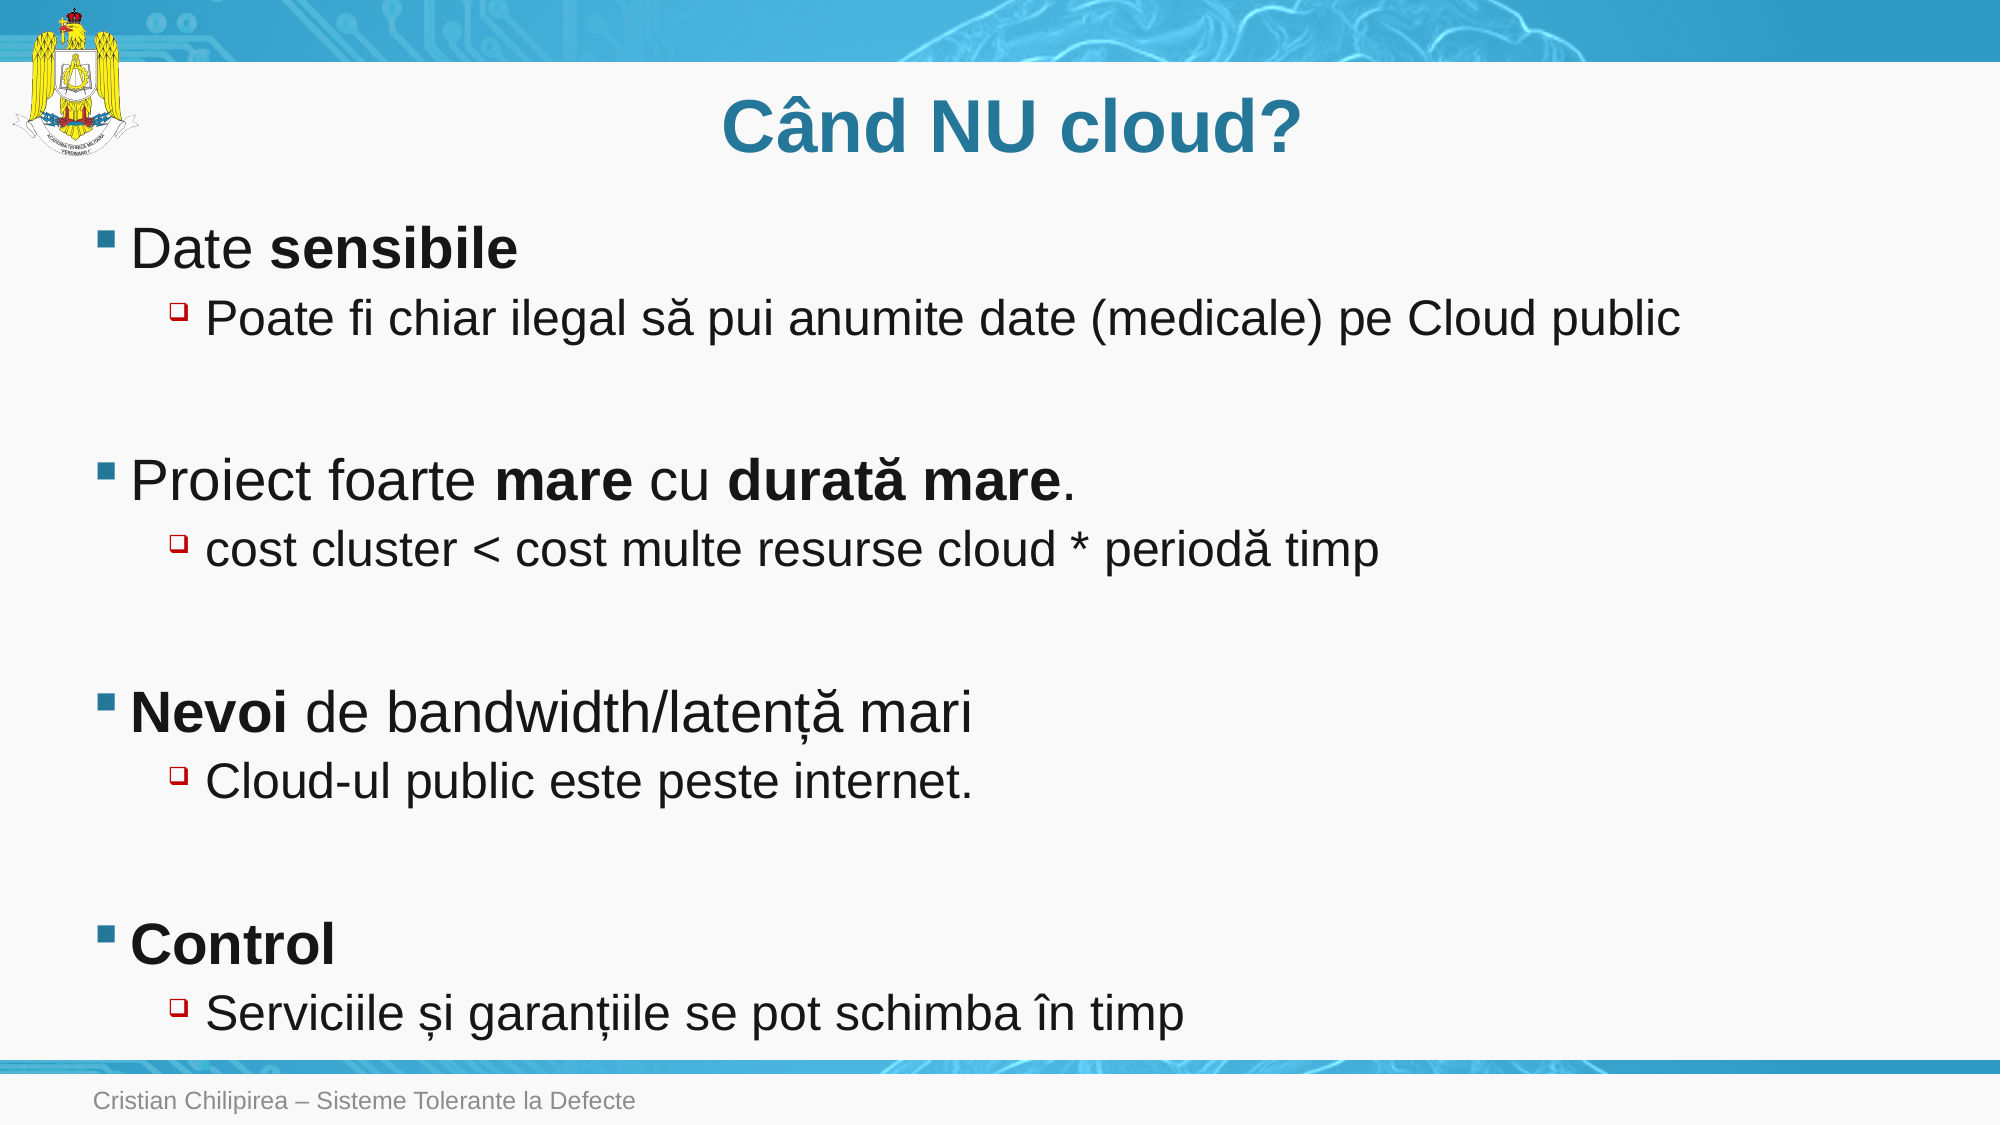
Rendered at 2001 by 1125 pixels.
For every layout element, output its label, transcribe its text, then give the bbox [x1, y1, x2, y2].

picture [0, 1060, 2000, 1074]
footer Cristian Chilipirea – Sisteme Tolerante la Defecte [77, 1073, 1338, 1125]
picture [0, 0, 2000, 156]
title Când NU cloud? [150, 76, 1876, 180]
list Date sensibile Poate fi chiar ilegal să pui anumite date (medicale) pe Cloud public Proiect foarte mare cu durată mare. cost cluster < cost multe resurse cloud * periodă timp Nevoi de bandwidth/latență mari Cloud-ul public este peste internet. Control Serviciile și garanțiile se pot schimba în timp [77, 210, 1915, 1033]
